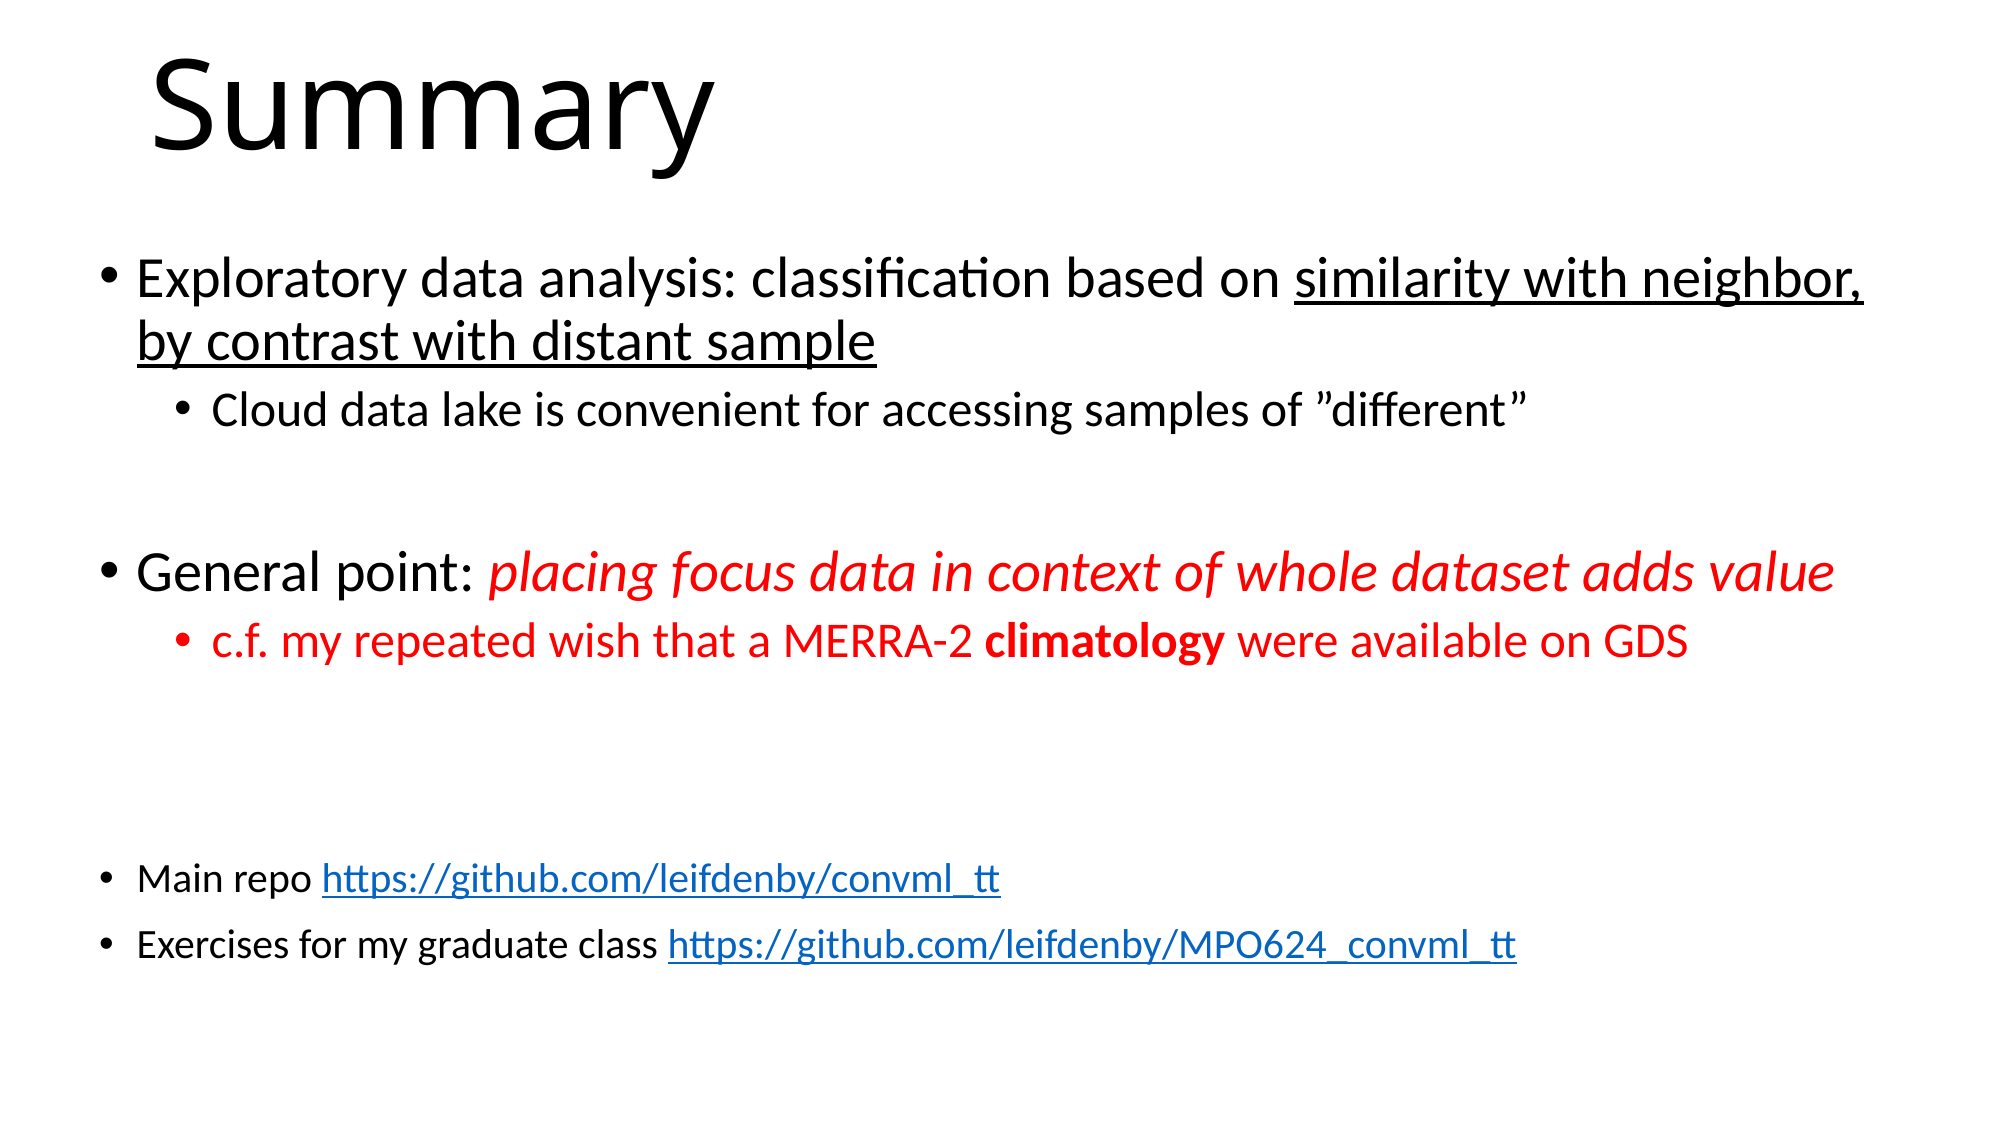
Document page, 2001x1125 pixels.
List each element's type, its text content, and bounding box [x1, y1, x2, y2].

title Summary [134, 0, 1860, 218]
list Exploratory data analysis: classification based on similarity with neighbor, by contrast with distant sample Cloud data lake is convenient for accessing samples of ”different” General point: placing focus data in context of whole dataset adds value c.f. my repeated wish that a MERRA-2 climatology were available on GDS Main repo https://github.com/leifdenby/convml_tt Exercises for my graduate class https://github.com/leifdenby/MPO624_convml_tt [84, 239, 1924, 1069]
